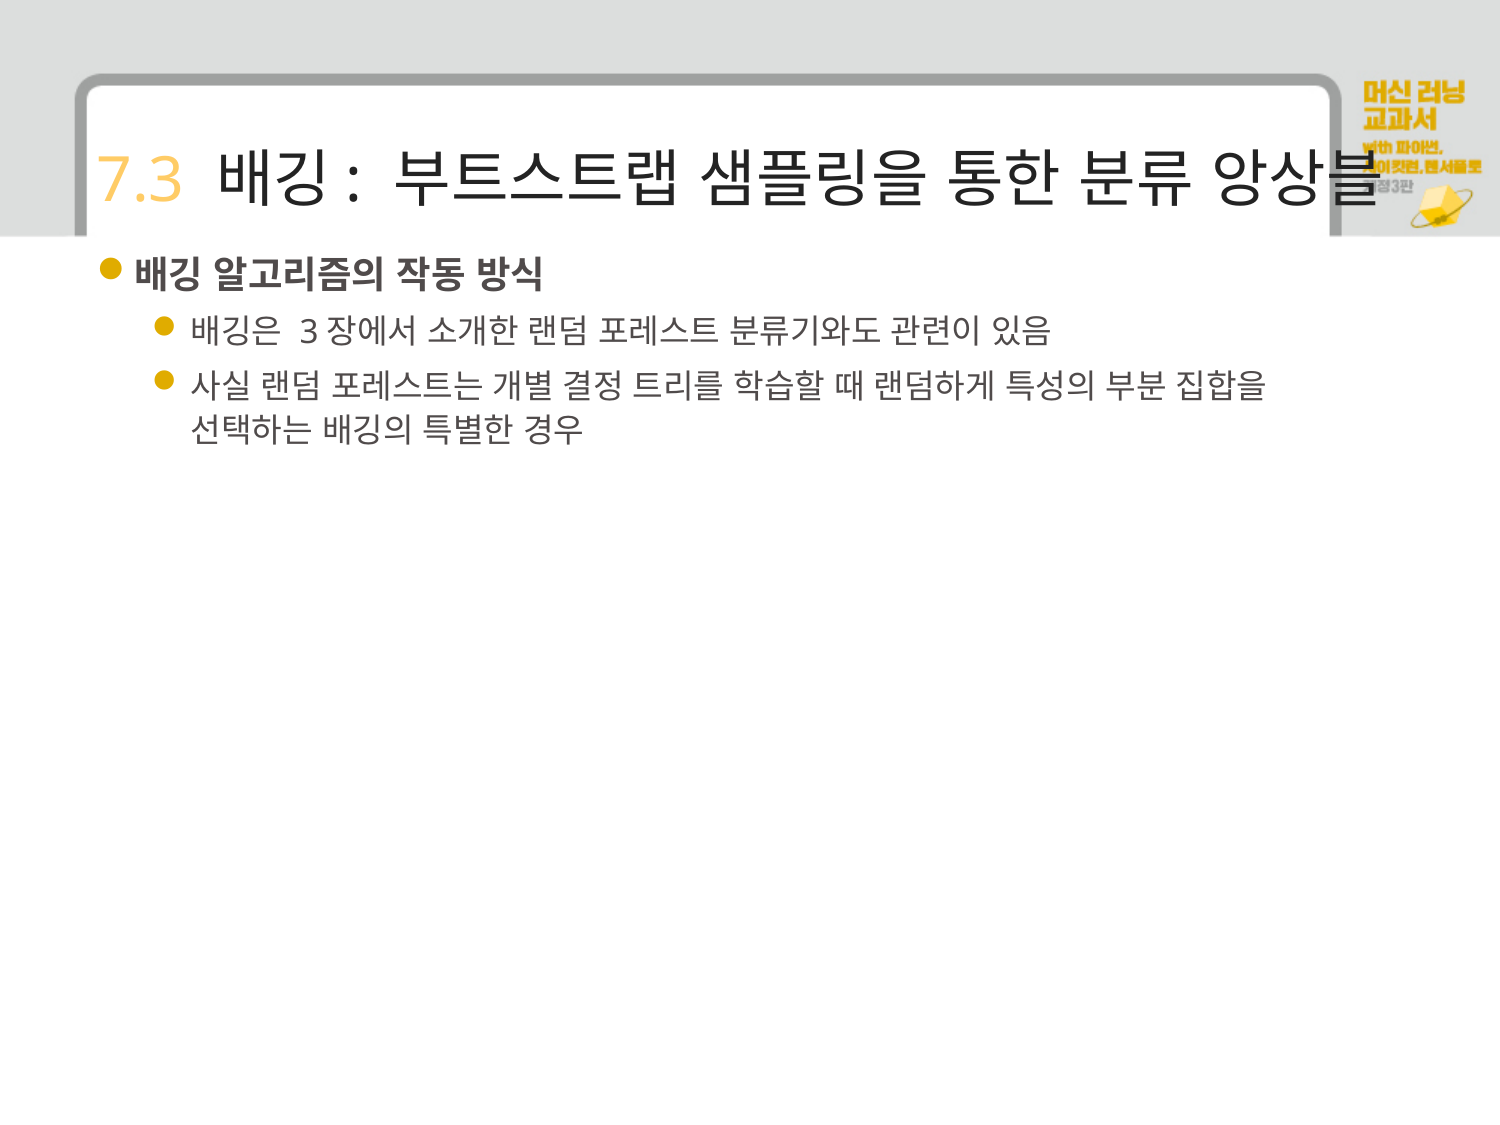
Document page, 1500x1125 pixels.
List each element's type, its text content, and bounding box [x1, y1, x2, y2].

list 배깅 알고리즘의 작동 방식 배깅은 3장에서 소개한 랜덤 포레스트 분류기와도 관련이 있음 사실 랜덤 포레스트는 개별 결정 트리를 학습할 때 랜덤하게 특성의 부분 집합을 선택하는 배깅의 특별한 경우 [81, 239, 1412, 1054]
title 7.3 배깅: 부트스트랩 샘플링을 통한 분류 앙상블 [81, 90, 1412, 222]
picture [0, 0, 1500, 1125]
